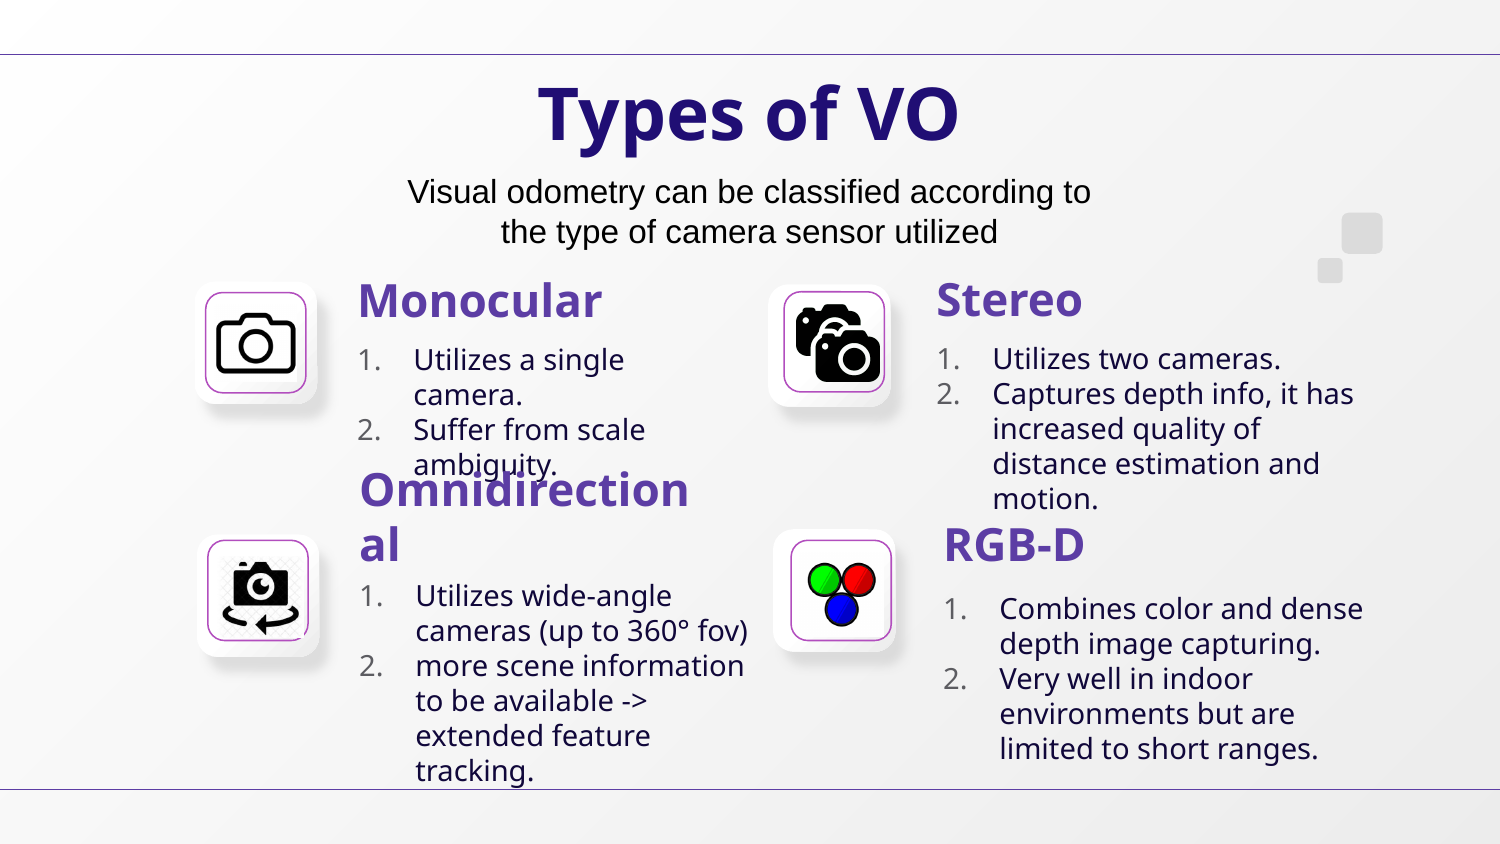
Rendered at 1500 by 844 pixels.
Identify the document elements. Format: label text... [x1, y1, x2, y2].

subtitle Utilizes a single camera. Suffer from scale ambiguity. [342, 326, 717, 489]
title Types of VO [147, 52, 1353, 140]
subtitle Utilizes wide-angle cameras (up to 360° fov) more scene information to be available -> extended feature tracking. [344, 562, 772, 778]
text_box [196, 534, 320, 657]
text_box [791, 540, 892, 634]
subtitle Utilizes two cameras. Captures depth info, it has increased quality of distance estimation and motion. [921, 325, 1383, 488]
title RGB-D [928, 521, 1304, 586]
picture [799, 552, 884, 637]
picture [214, 304, 298, 383]
text_box [194, 281, 318, 404]
title Stereo [921, 276, 1297, 325]
picture [796, 300, 880, 385]
title Omnidirectional [344, 521, 720, 562]
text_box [1317, 212, 1383, 284]
text_box [784, 291, 885, 392]
text_box [205, 292, 306, 393]
subtitle Combines color and dense depth image capturing. Very well in indoor environments but are limited to short ranges. [928, 575, 1390, 778]
title Monocular [342, 276, 717, 326]
text_box [768, 284, 891, 407]
text_box [207, 540, 309, 635]
picture [217, 556, 304, 639]
text_box Visual odometry can be classified according to the type of camera sensor utilized [374, 162, 1126, 258]
text_box [772, 529, 896, 652]
